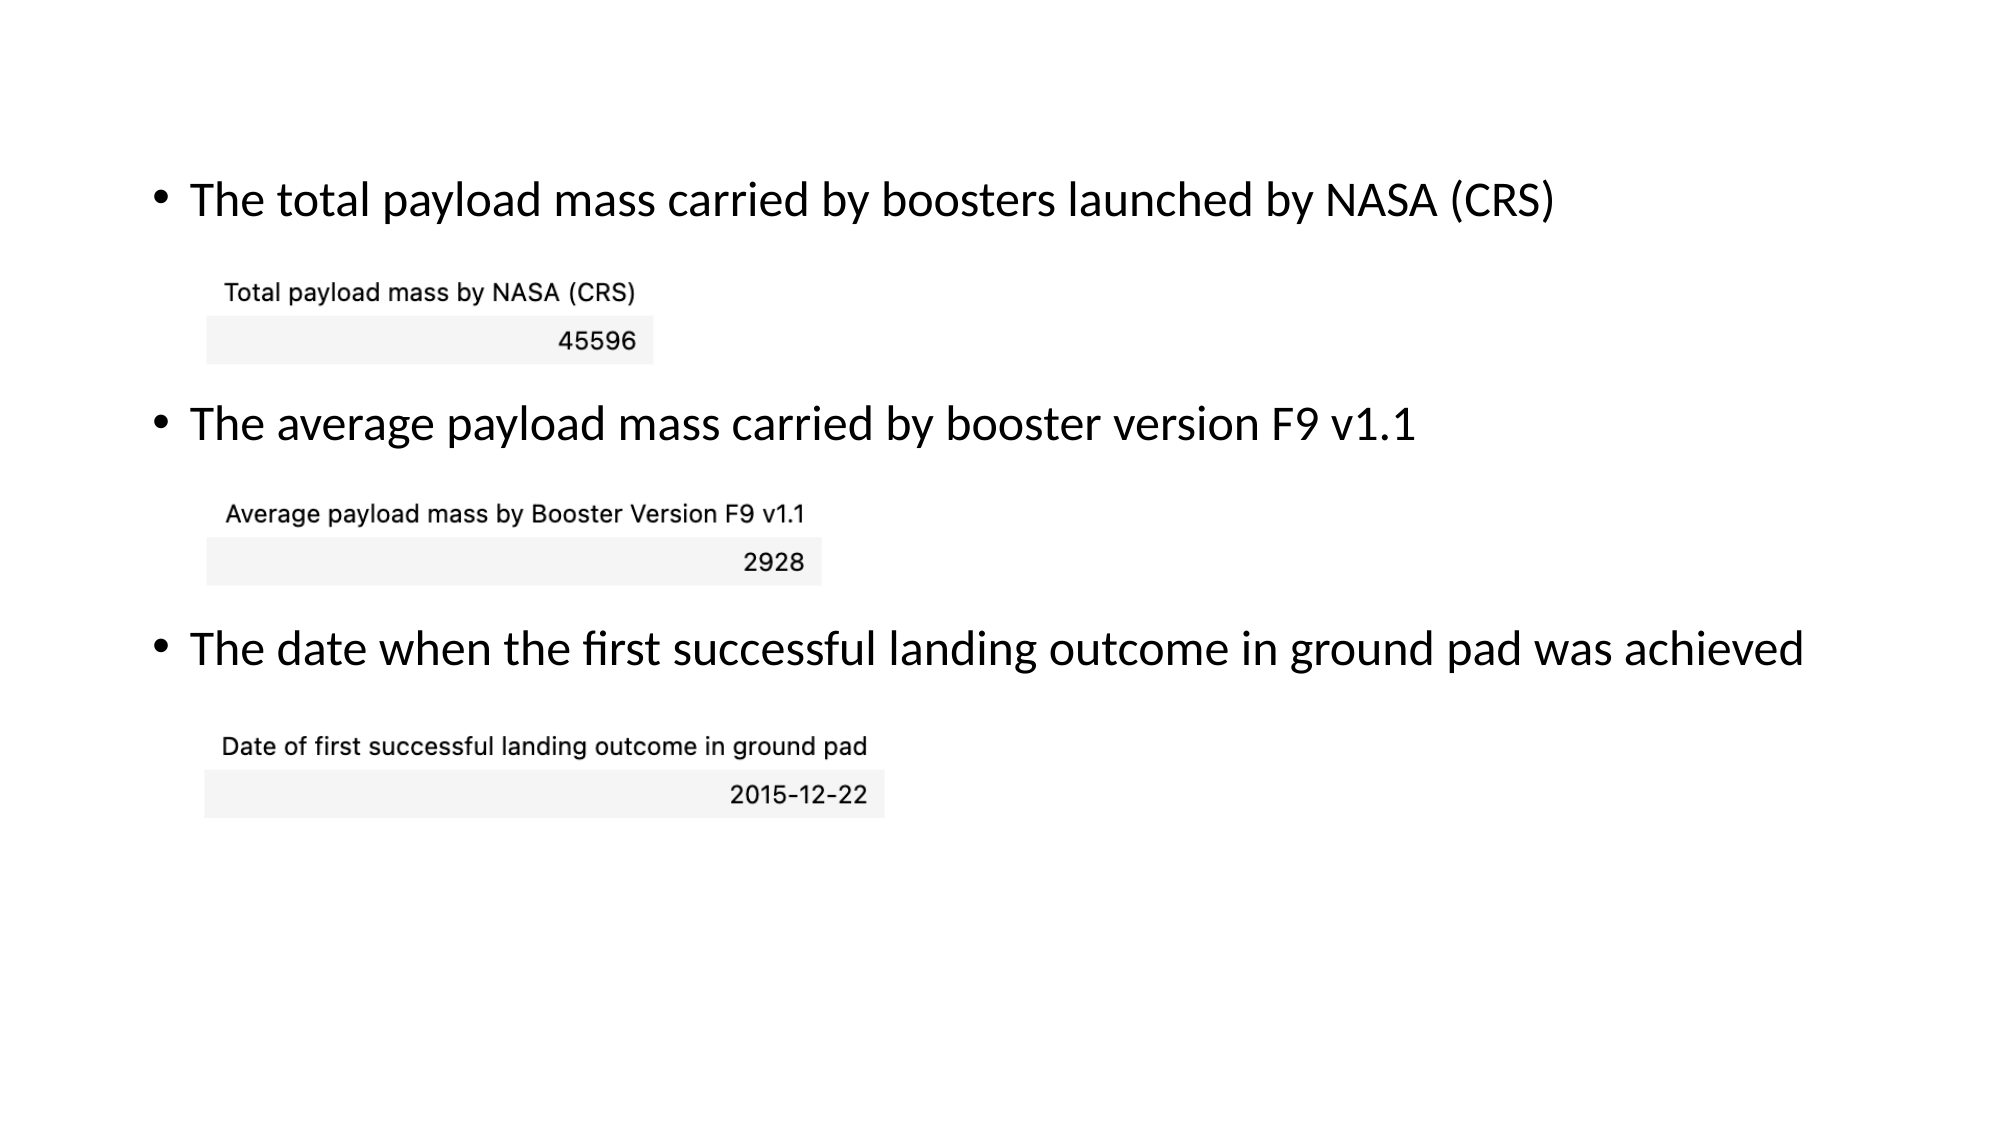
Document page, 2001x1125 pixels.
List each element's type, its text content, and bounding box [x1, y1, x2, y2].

picture [192, 259, 666, 379]
picture [192, 713, 895, 837]
list The total payload mass carried by boosters launched by NASA (CRS) The average payload mass carried by booster version F9 v1.1 The date when the first successful landing outcome in ground pad was achieved [137, 165, 1863, 957]
picture [192, 491, 830, 594]
